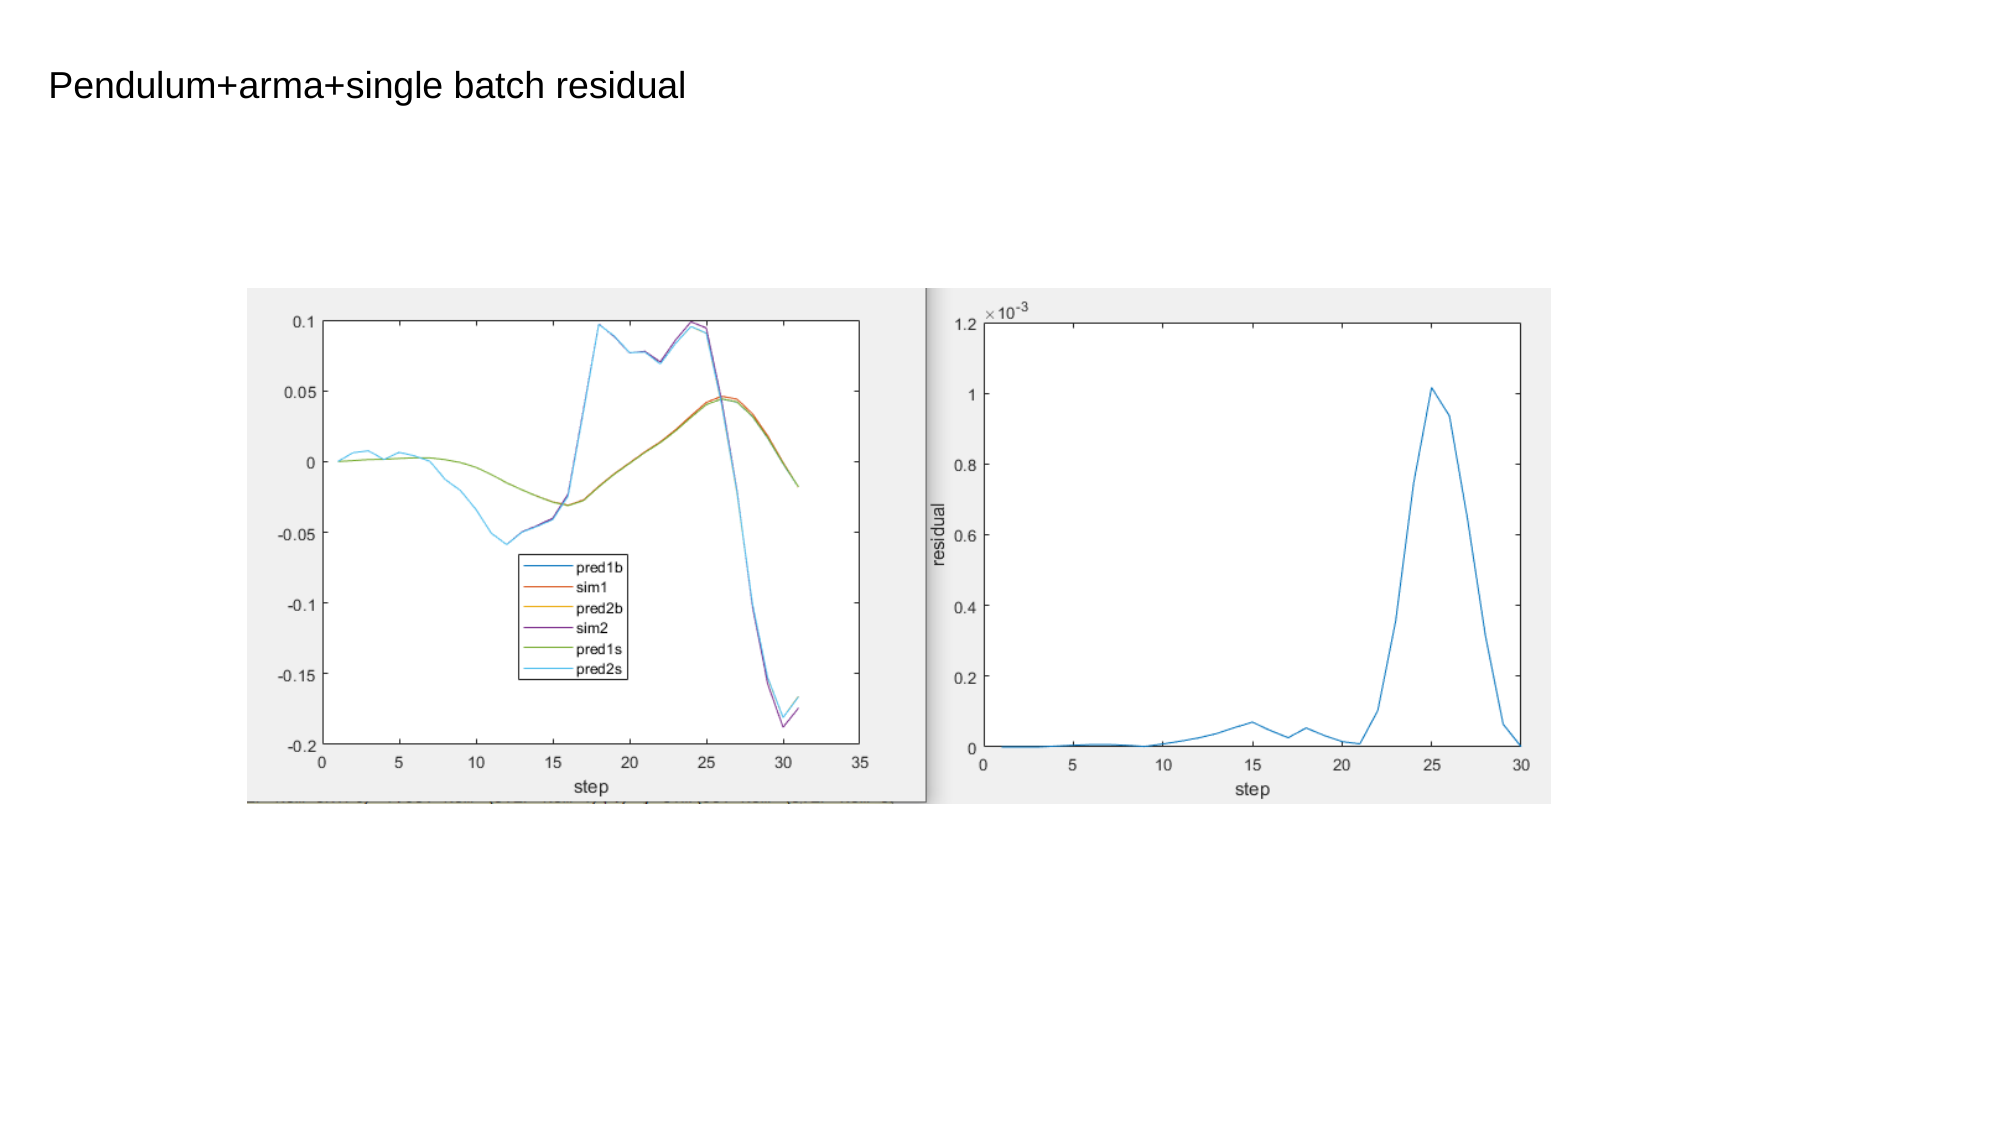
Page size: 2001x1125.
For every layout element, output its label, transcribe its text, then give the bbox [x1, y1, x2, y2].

picture [247, 288, 1551, 805]
text_box Pendulum+arma+single batch residual [33, 53, 775, 114]
